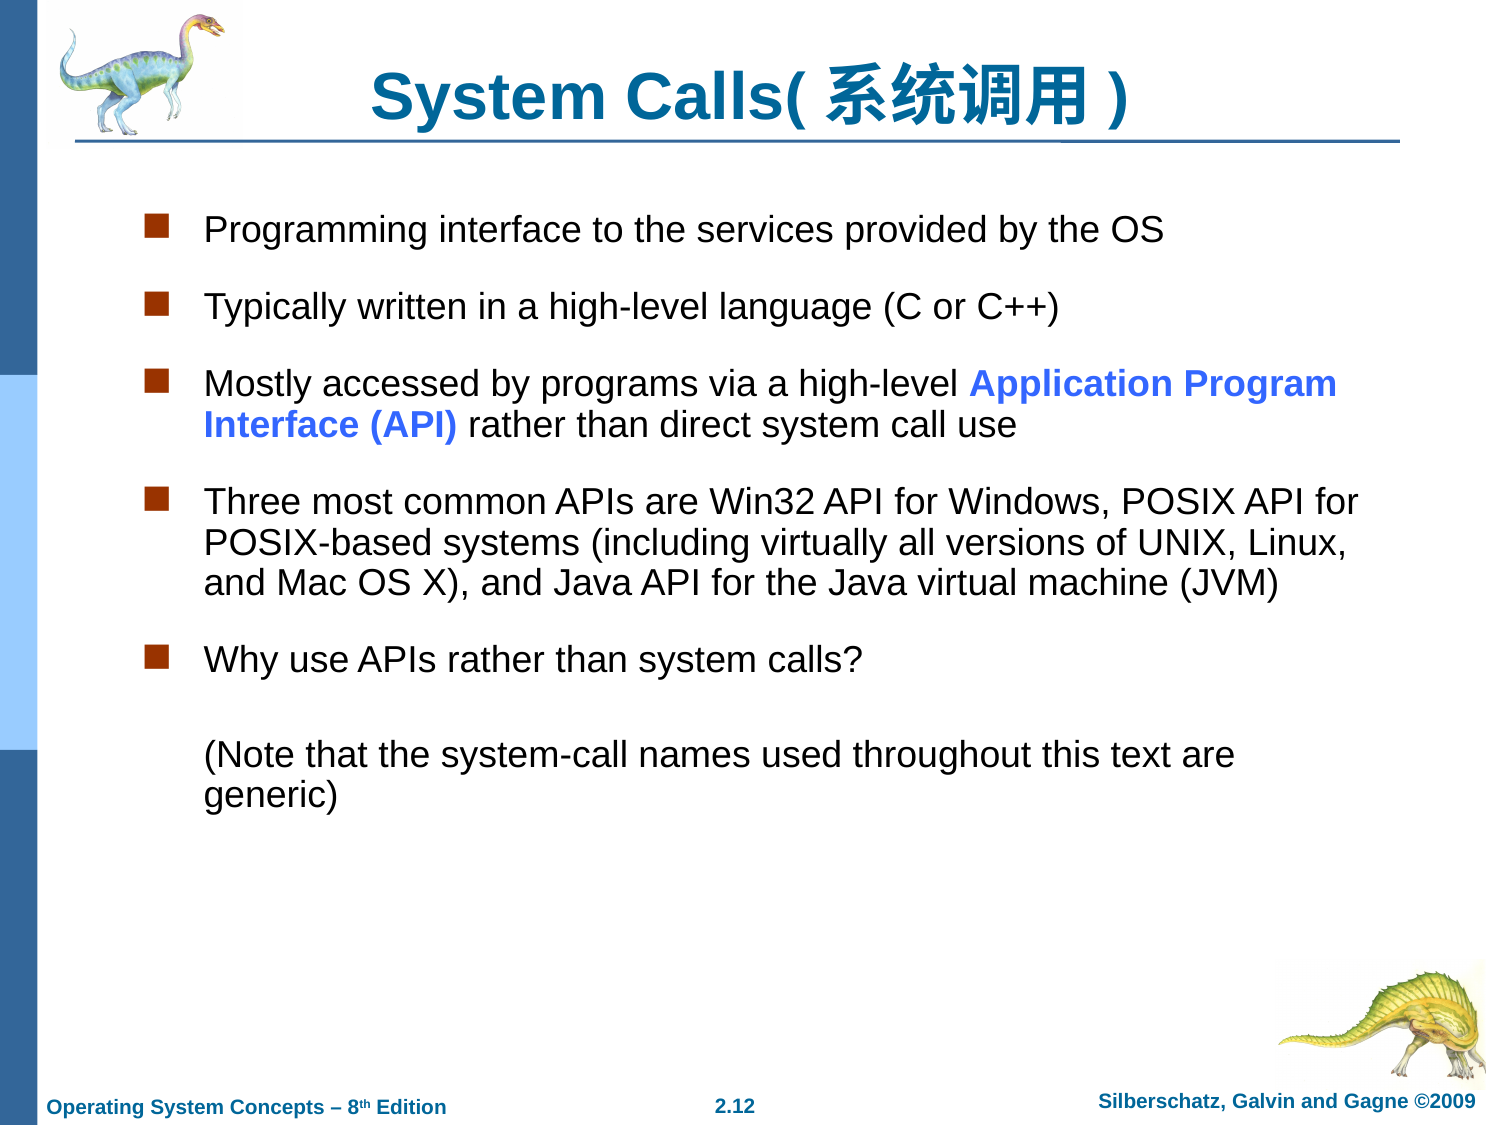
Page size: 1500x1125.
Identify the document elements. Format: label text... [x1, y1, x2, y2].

title System Calls(系统调用) [74, 45, 1426, 141]
list Programming interface to the services provided by the OS Typically written in a high-level language (C or C++) Mostly accessed by programs via a high-level Application Program Interface (API) rather than direct system call use Three most common APIs are Win32 API for Windows, POSIX API for POSIX-based systems (including virtually all versions of UNIX, Linux, and Mac OS X), and Java API for the Java virtual machine (JVM) Why use APIs rather than system calls? (Note that the system-call names used throughout this text are generic) [132, 202, 1379, 946]
picture [46, 0, 243, 149]
picture [1275, 959, 1486, 1090]
